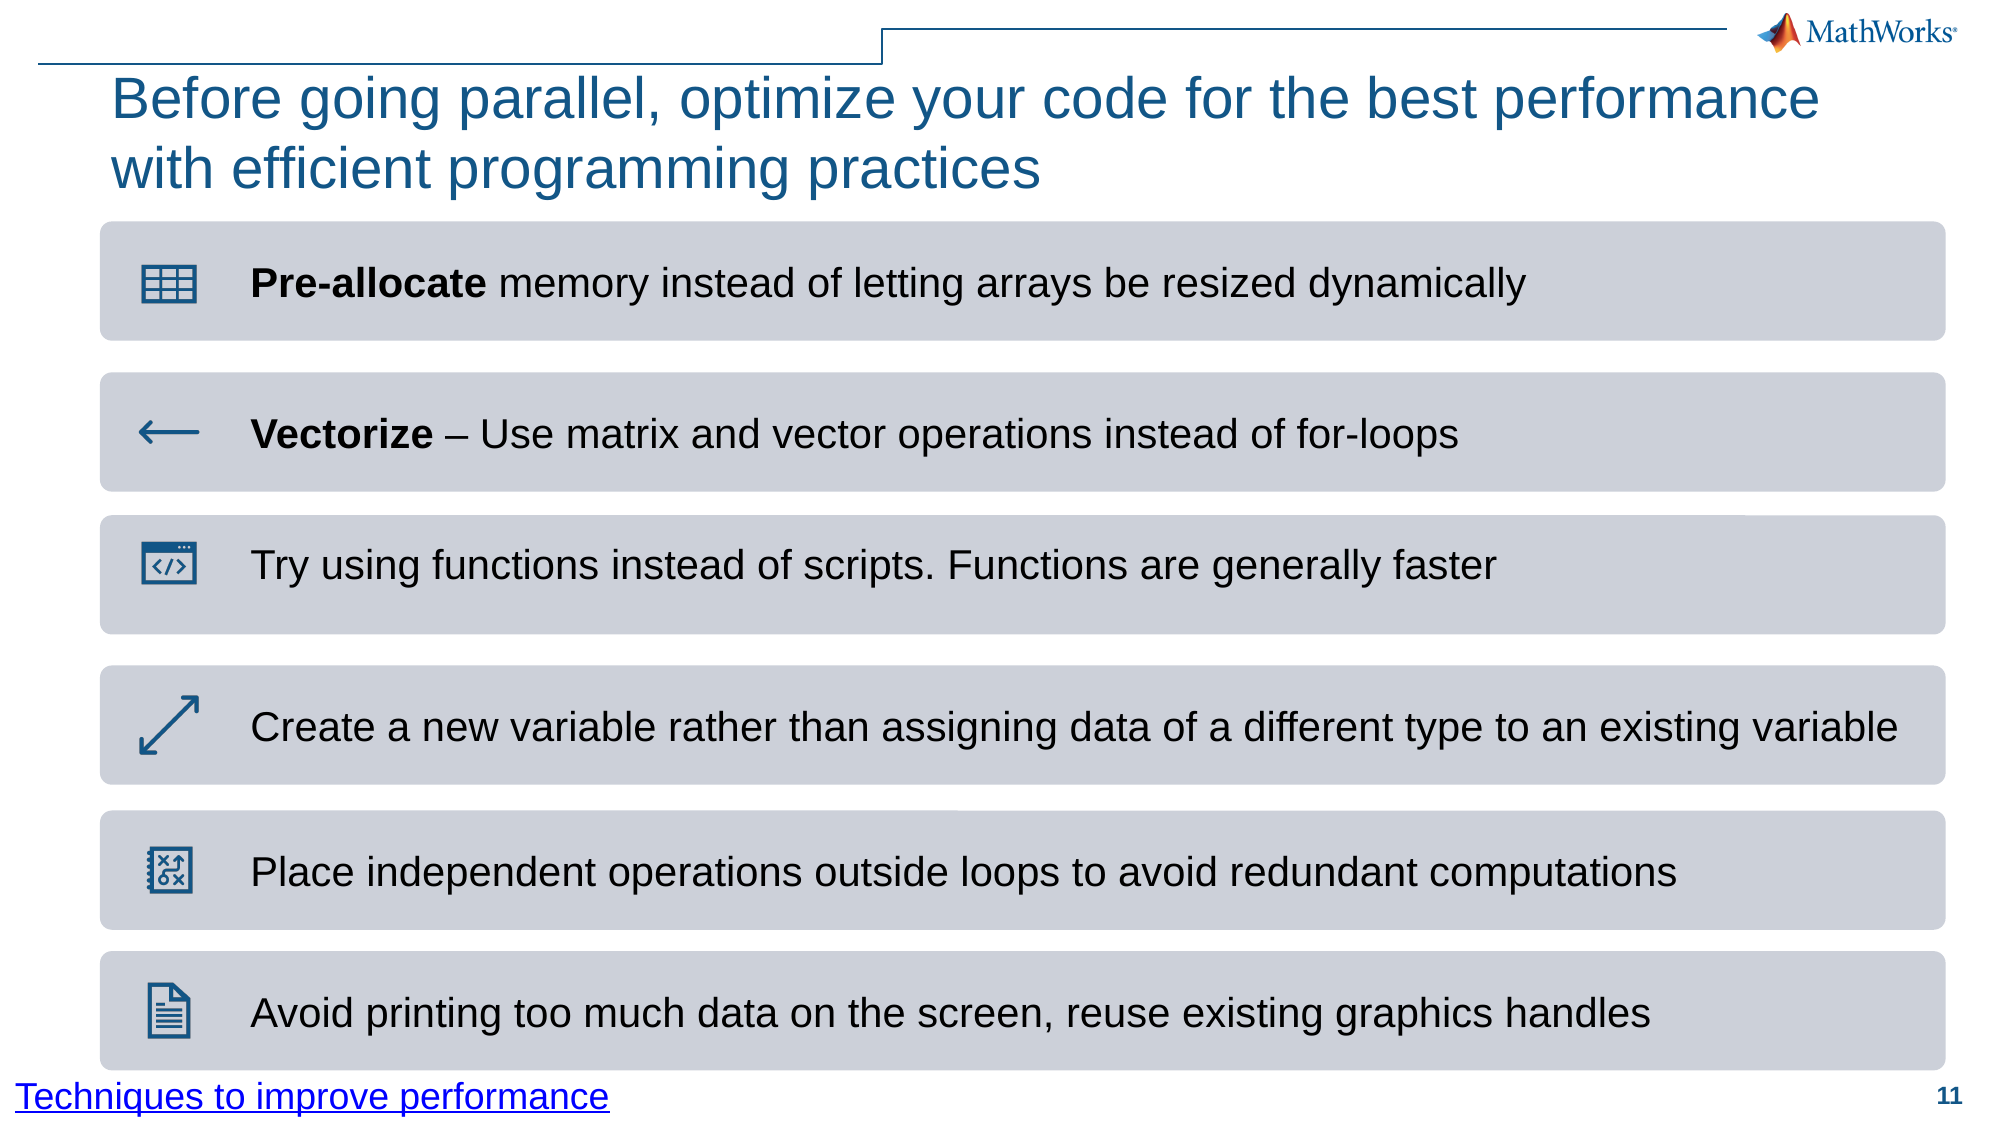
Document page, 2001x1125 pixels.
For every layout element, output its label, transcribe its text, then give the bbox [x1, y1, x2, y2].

title Before going parallel, optimize your code for the best performance with efficient programming practices [96, 52, 1864, 207]
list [99, 205, 1946, 1071]
text_box Techniques to improve performance [0, 1064, 627, 1125]
picture [1751, 3, 1970, 63]
